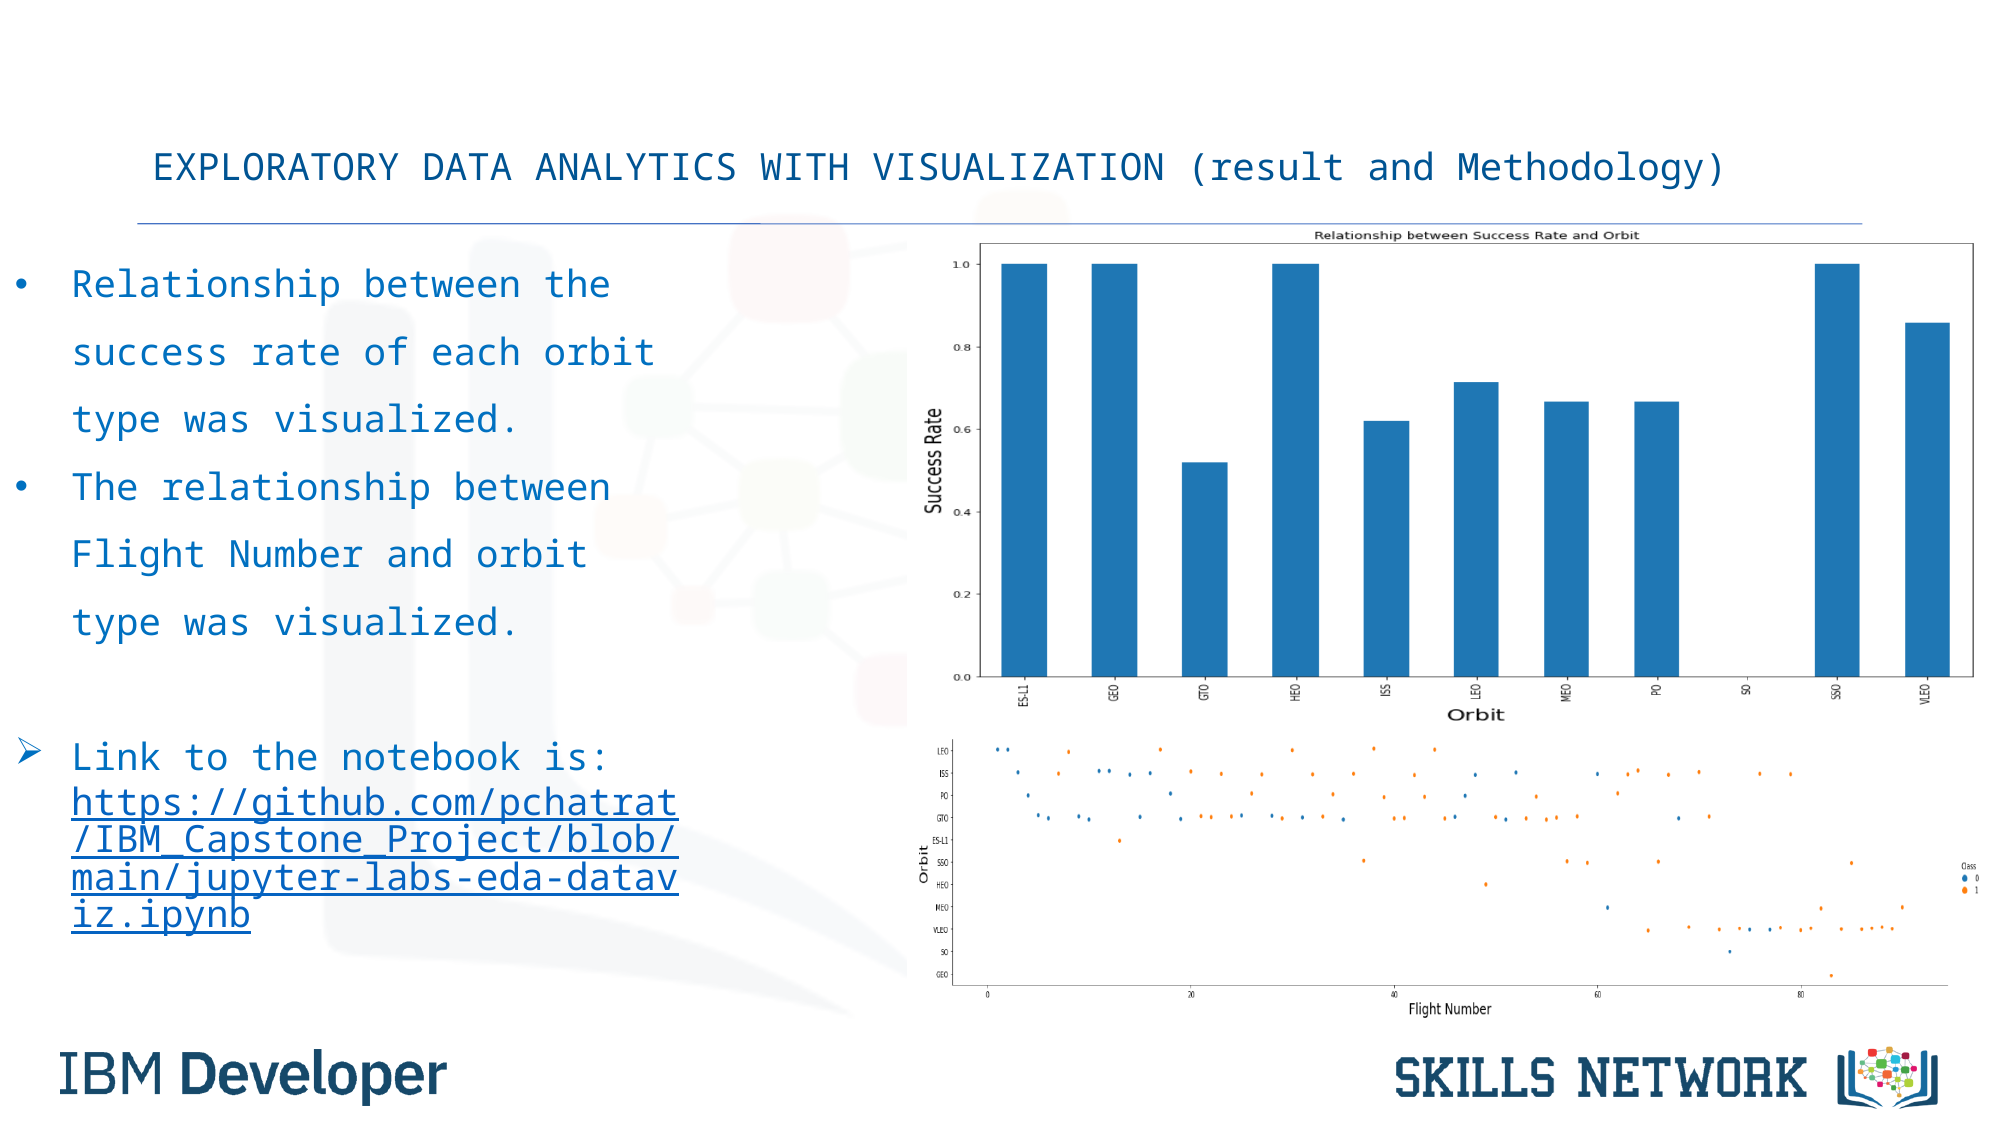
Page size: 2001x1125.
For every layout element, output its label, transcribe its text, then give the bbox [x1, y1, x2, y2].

picture [1390, 1045, 1945, 1111]
picture [55, 1045, 459, 1108]
picture [907, 226, 2000, 1032]
text_box Relationship between the success rate of each orbit type was visualized. The relationship between Flight Number and orbit type was visualized. Link to the notebook is: https://github.com/pchatrat/IBM_Capstone_Project/blob/main/jupyter-labs-eda-dataviz.ipynb [0, 230, 715, 882]
title EXPLORATORY DATA ANALYTICS WITH VISUALIZATION (result and Methodology) [137, 59, 1863, 278]
